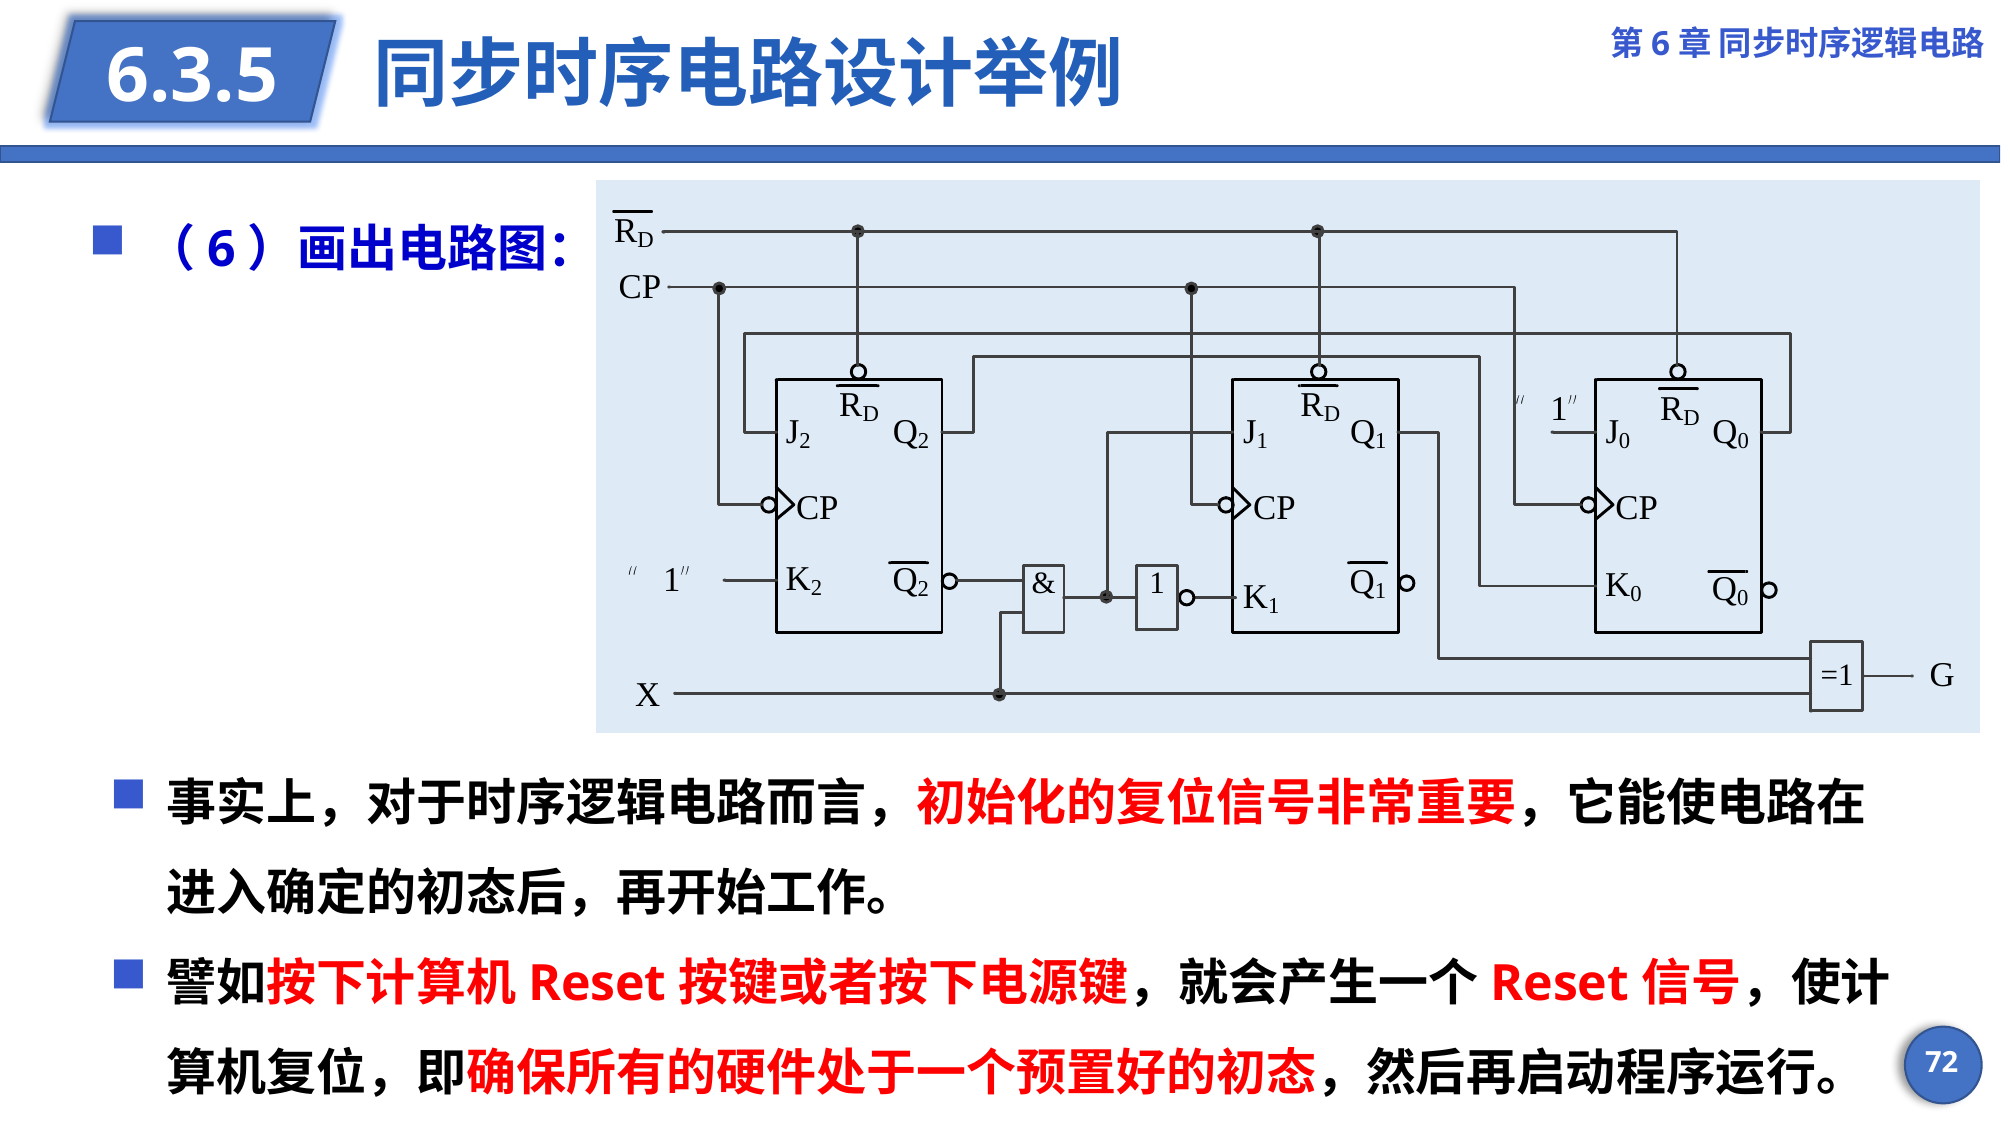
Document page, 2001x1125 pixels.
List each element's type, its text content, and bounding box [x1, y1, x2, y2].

text_box 6.3.5 [48, 20, 337, 123]
text_box 事实上，对于时序逻辑电路而言，初始化的复位信号非常重要，它能使电路在进入确定的初态后，再开始工作。 譬如按下计算机Reset按键或者按下电源键，就会产生一个Reset信号，使计算机复位，即确保所有的硬件处于一个预置好的初态，然后再启动程序运行。 [95, 732, 1913, 1108]
slide_number 72 [1913, 1033, 1989, 1094]
title 同步时序电路设计举例 [358, 16, 1391, 137]
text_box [596, 179, 1980, 733]
footer 第6章 同步时序逻辑电路 [1581, 0, 2000, 84]
text_box （6）画出电路图： [74, 179, 596, 285]
